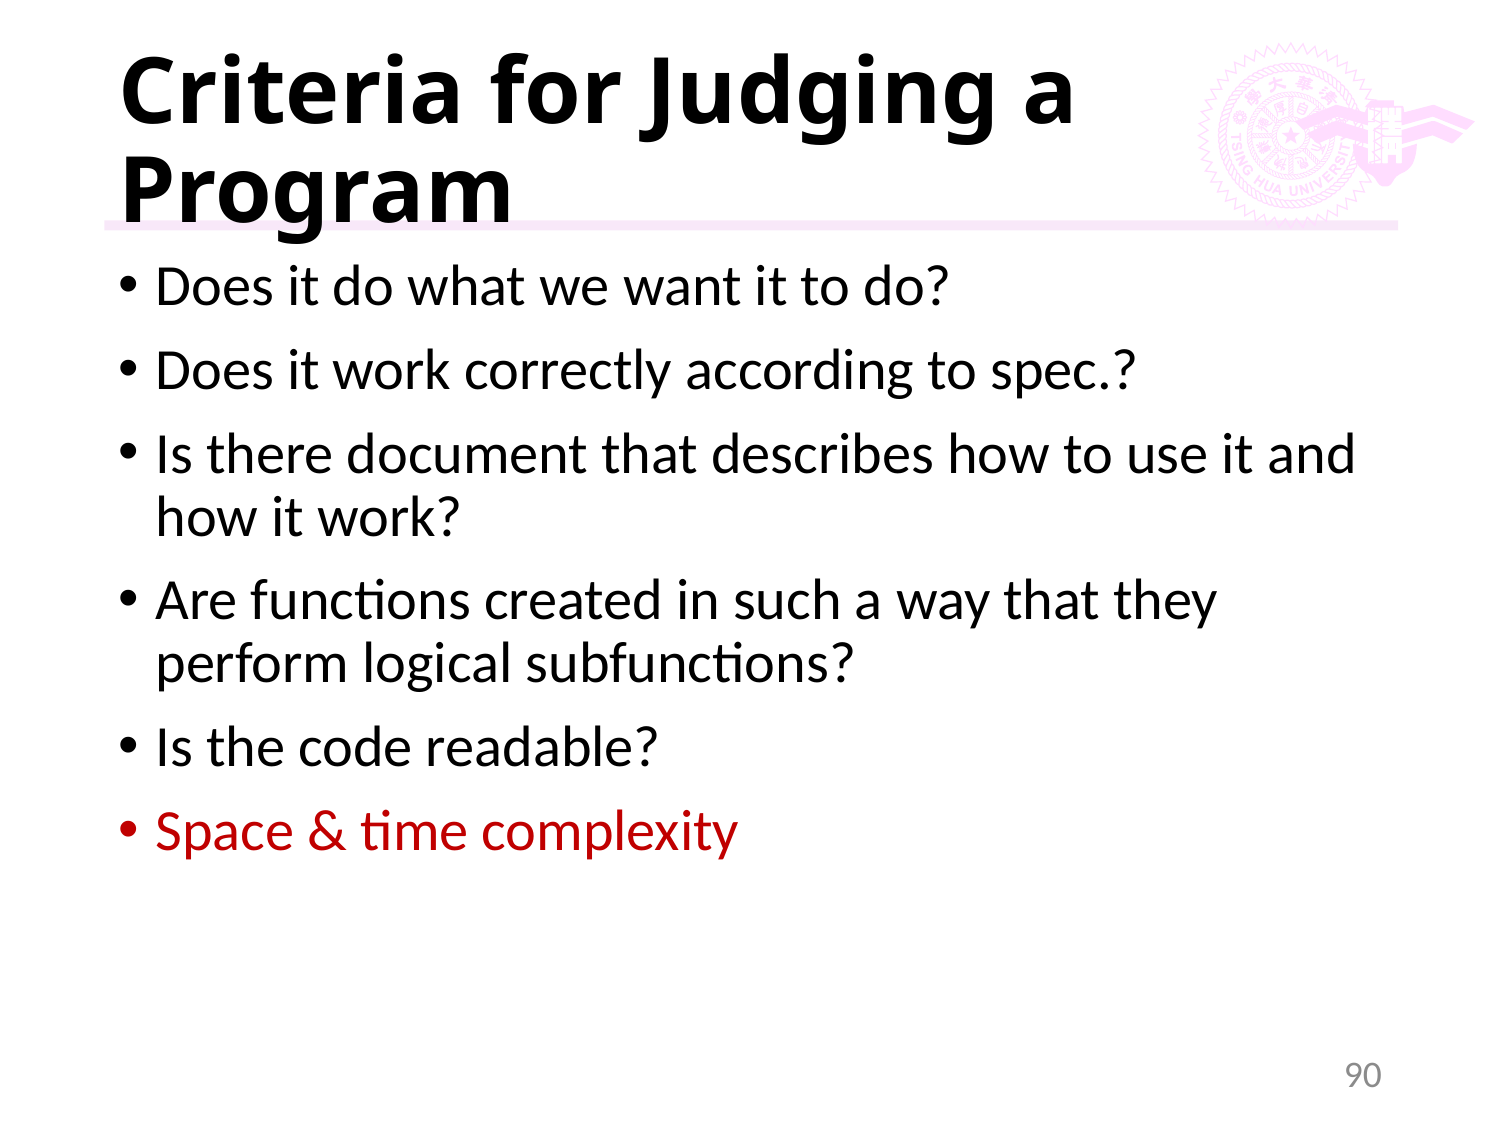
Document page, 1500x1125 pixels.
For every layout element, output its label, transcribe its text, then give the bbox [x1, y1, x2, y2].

slide_number 90 [1059, 1042, 1397, 1103]
list Does it do what we want it to do? Does it work correctly according to spec.? Is there document that describes how to use it and how it work? Are functions created in such a way that they perform logical subfunctions? Is the code readable? Space & time complexity [103, 247, 1397, 1014]
title Criteria for Judging a Program [103, 59, 1397, 228]
